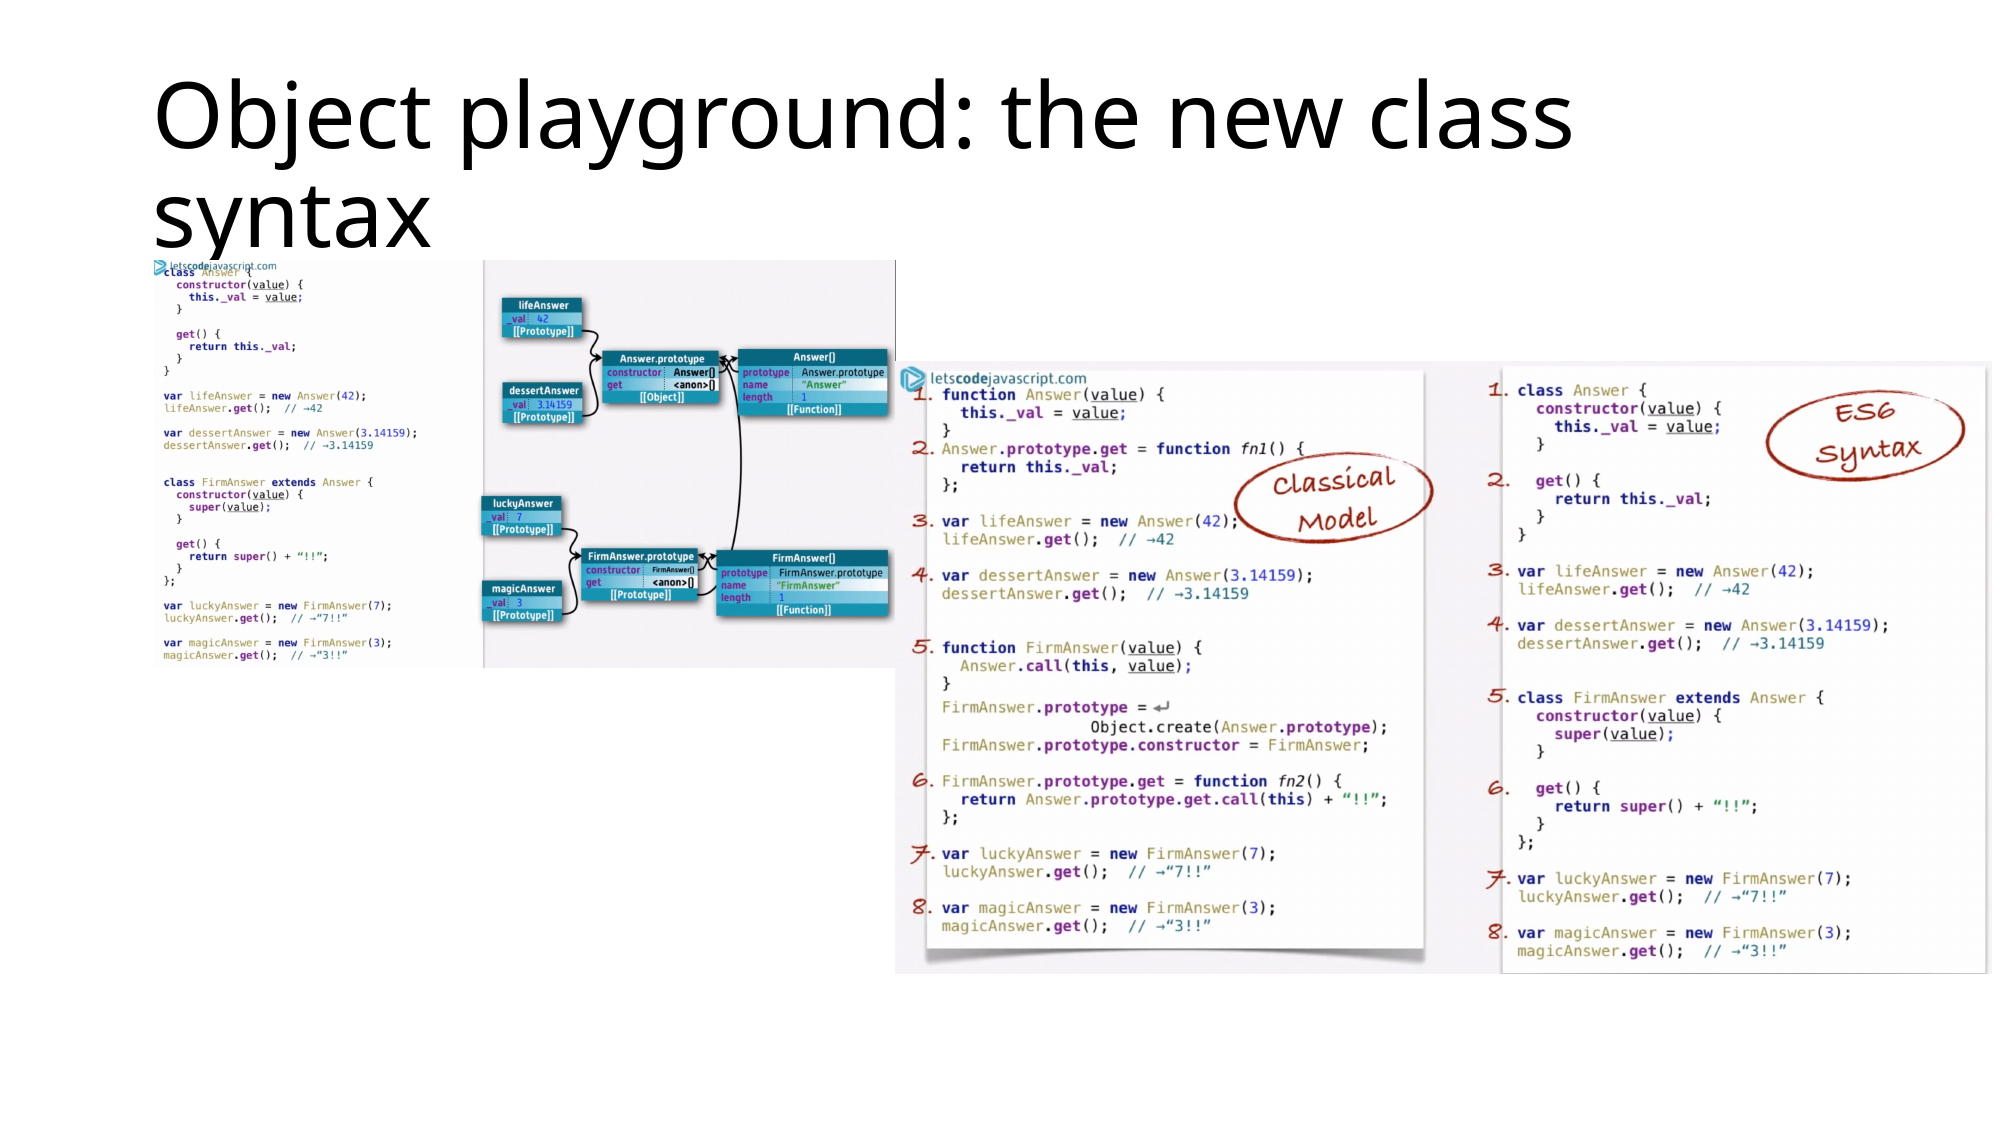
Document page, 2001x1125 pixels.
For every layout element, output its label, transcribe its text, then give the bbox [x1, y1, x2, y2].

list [154, 260, 896, 668]
title Object playground: the new class syntax [137, 59, 1863, 278]
picture [895, 361, 1992, 974]
